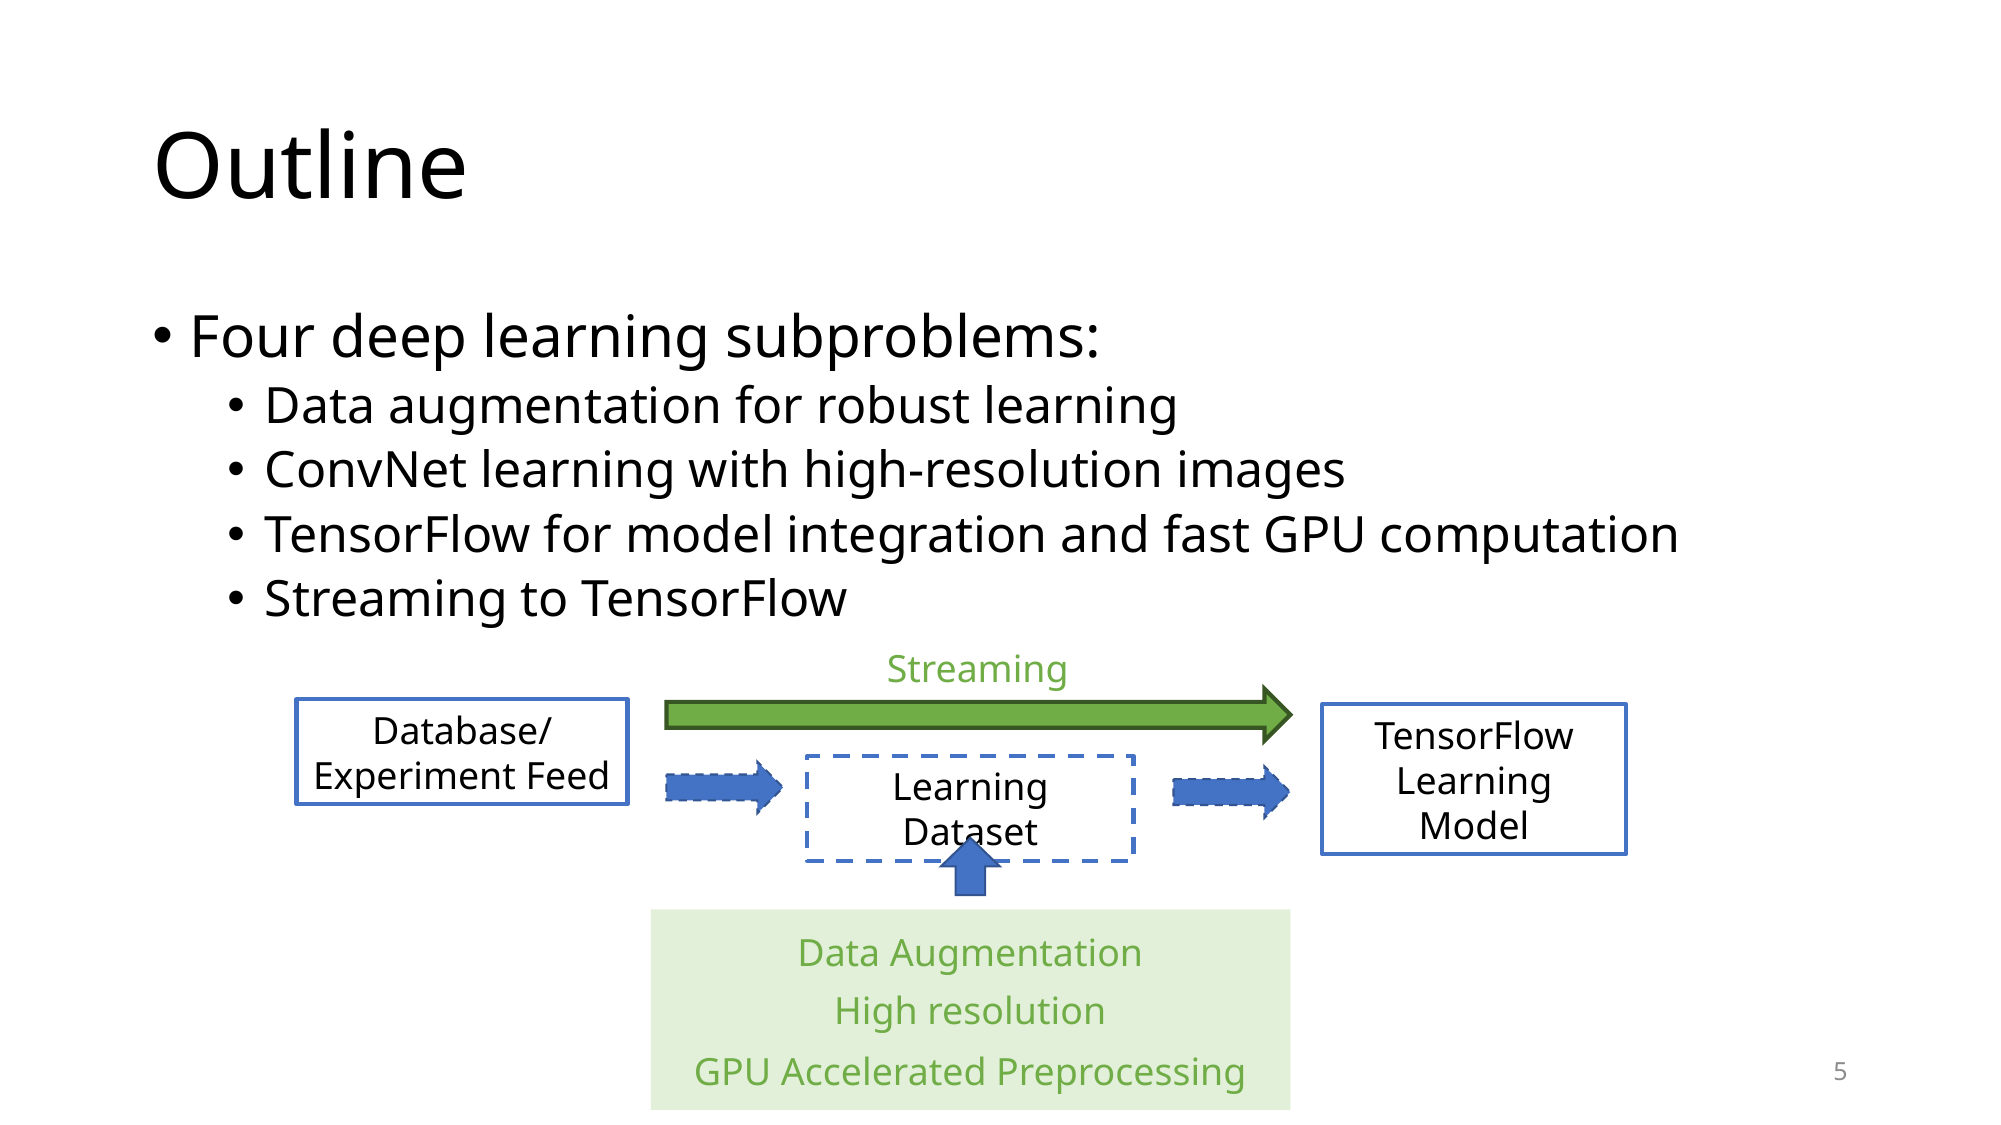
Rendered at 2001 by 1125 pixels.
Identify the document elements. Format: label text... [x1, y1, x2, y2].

text_box [665, 759, 784, 816]
slide_number 5 [1412, 1042, 1863, 1103]
text_box Data Augmentation [722, 921, 1219, 982]
text_box [1172, 763, 1291, 821]
text_box [665, 686, 1292, 744]
text_box Database/ Experiment Feed [296, 699, 628, 805]
text_box [938, 836, 1003, 897]
text_box Learning Dataset [807, 755, 1134, 861]
title Outline [137, 59, 1863, 278]
text_box [650, 1014, 1291, 1111]
text_box Streaming [872, 637, 1085, 698]
list Four deep learning subproblems: Data augmentation for robust learning ConvNet learning with high-resolution images TensorFlow for model integration and fast GPU computation Streaming to TensorFlow [137, 299, 1863, 1014]
text_box TensorFlow Learning Model [1322, 704, 1626, 855]
text_box GPU Accelerated Preprocessing [657, 1040, 1284, 1101]
text_box High resolution [775, 982, 1166, 1040]
